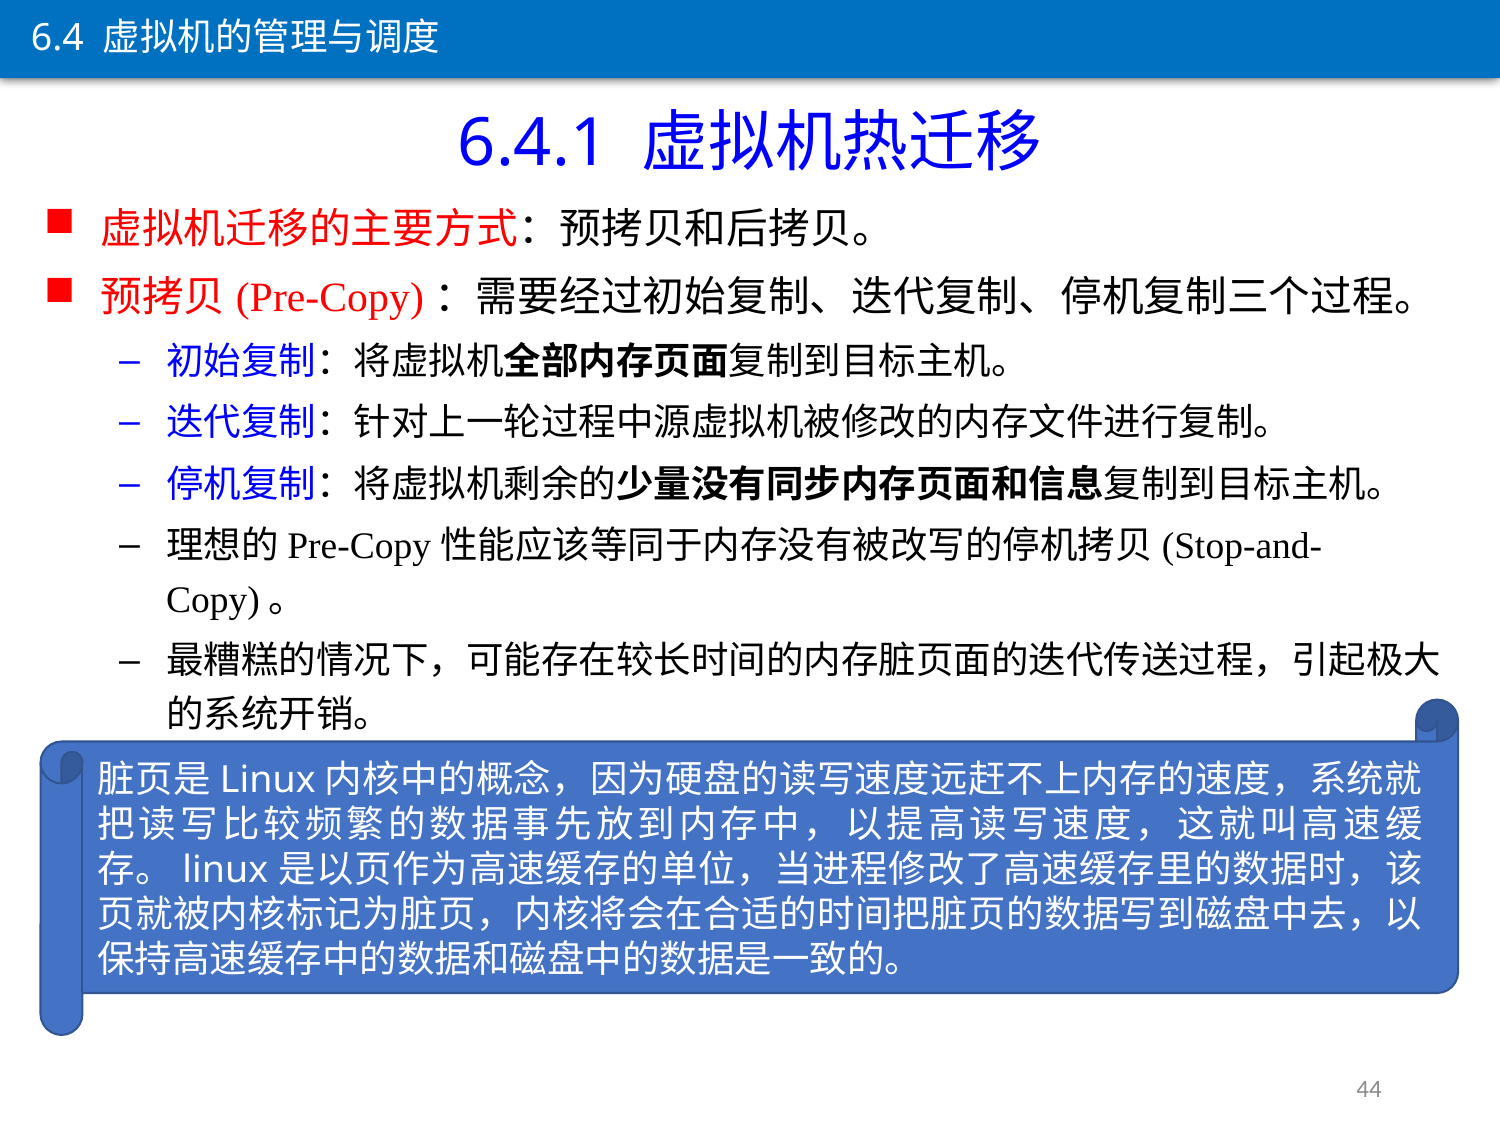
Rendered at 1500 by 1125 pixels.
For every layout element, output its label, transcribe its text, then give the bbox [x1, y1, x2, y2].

text_box 6.4.1 虚拟机热迁移 [0, 91, 1500, 187]
text_box 6.4 虚拟机的管理与调度 [16, 5, 455, 66]
text_box 脏页是Linux内核中的概念，因为硬盘的读写速度远赶不上内存的速度，系统就把读写比较频繁的数据事先放到内存中，以提高读写速度，这就叫高速缓存。linux是以页作为高速缓存的单位，当进程修改了高速缓存里的数据时，该页就被内核标记为脏页，内核将会在合适的时间把脏页的数据写到磁盘中去，以保持高速缓存中的数据和磁盘中的数据是一致的。 [39, 698, 1460, 1036]
slide_number 44 [1059, 1057, 1397, 1118]
text_box 虚拟机迁移的主要方式：预拷贝和后拷贝。 预拷贝(Pre-Copy)：需要经过初始复制、迭代复制、停机复制三个过程。 初始复制：将虚拟机全部内存页面复制到目标主机。 迭代复制：针对上一轮过程中源虚拟机被修改的内存文件进行复制。 停机复制：将虚拟机剩余的少量没有同步内存页面和信息复制到目标主机。 理想的Pre-Copy性能应该等同于内存没有被改写的停机拷贝(Stop-and-Copy)。 最糟糕的情况下，可能存在较长时间的内存脏页面的迭代传送过程，引起极大的系统开销。 [29, 184, 1459, 743]
text_box [0, 0, 1500, 79]
